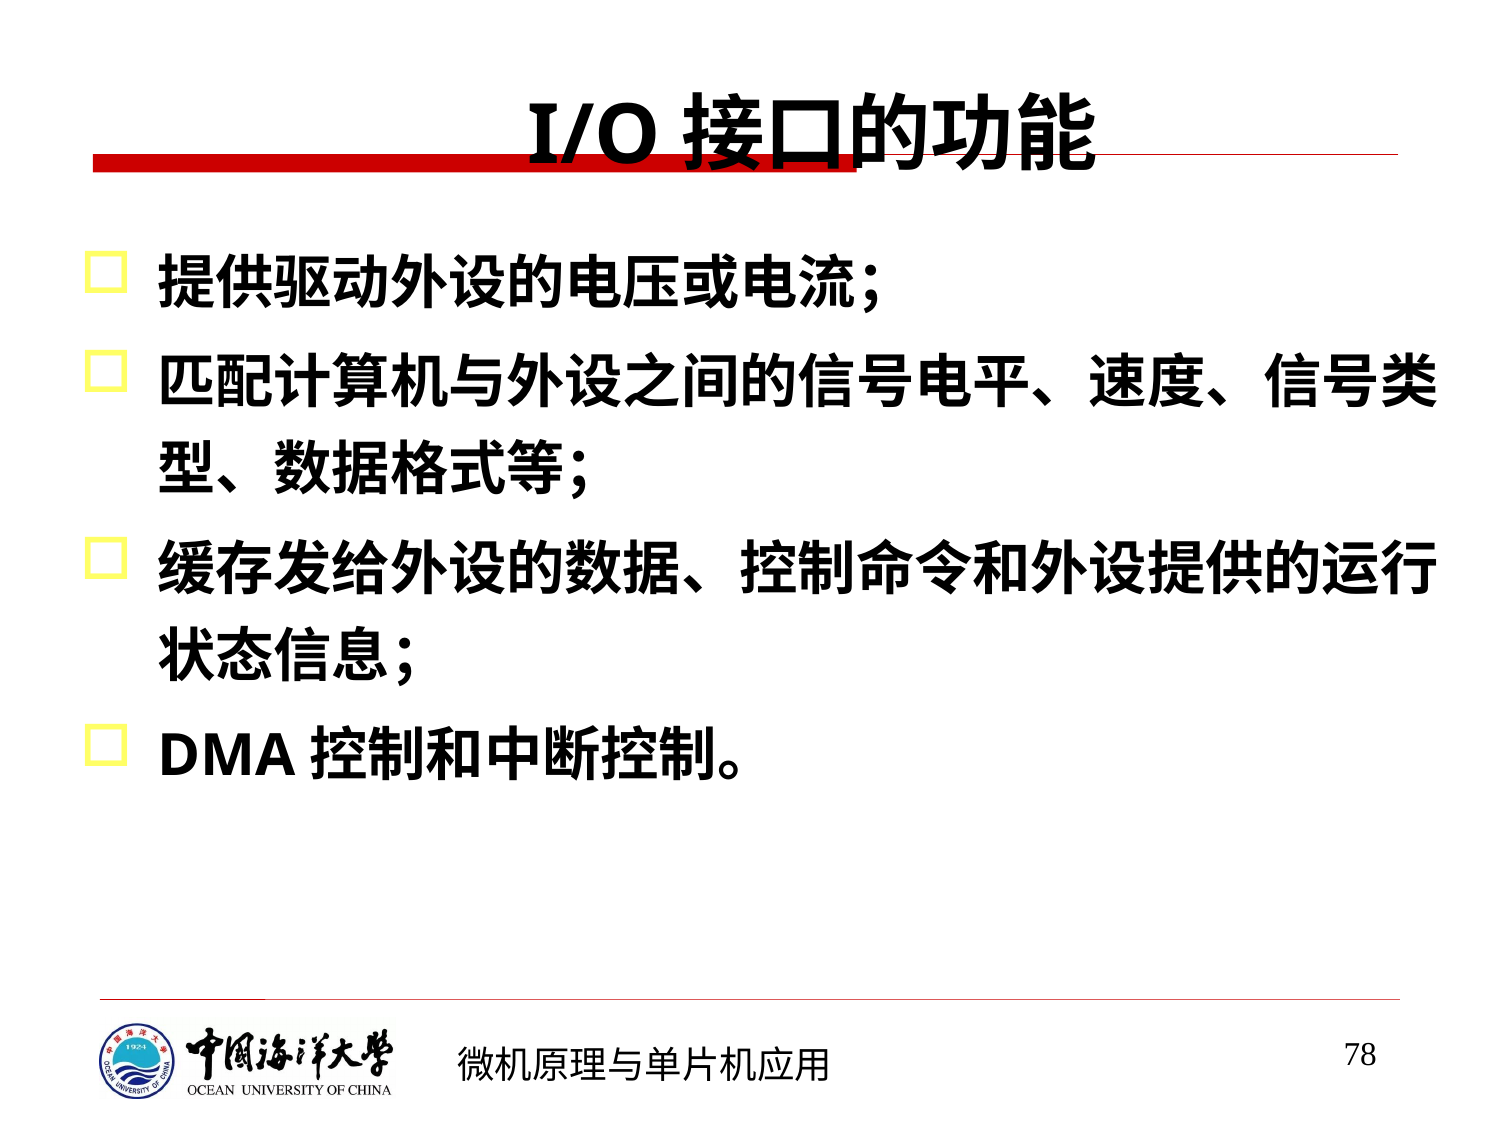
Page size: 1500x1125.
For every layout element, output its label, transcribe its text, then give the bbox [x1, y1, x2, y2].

picture [99, 1058, 396, 1099]
slide_number 78 [1328, 1058, 1407, 1103]
list 提供驱动外设的电压或电流； 匹配计算机与外设之间的信号电平、速度、信号类型、数据格式等； 缓存发给外设的数据、控制命令和外设提供的运行状态信息； DMA控制和中断控制。 [65, 220, 1500, 1058]
title I/O接口的功能 [175, 0, 1451, 188]
